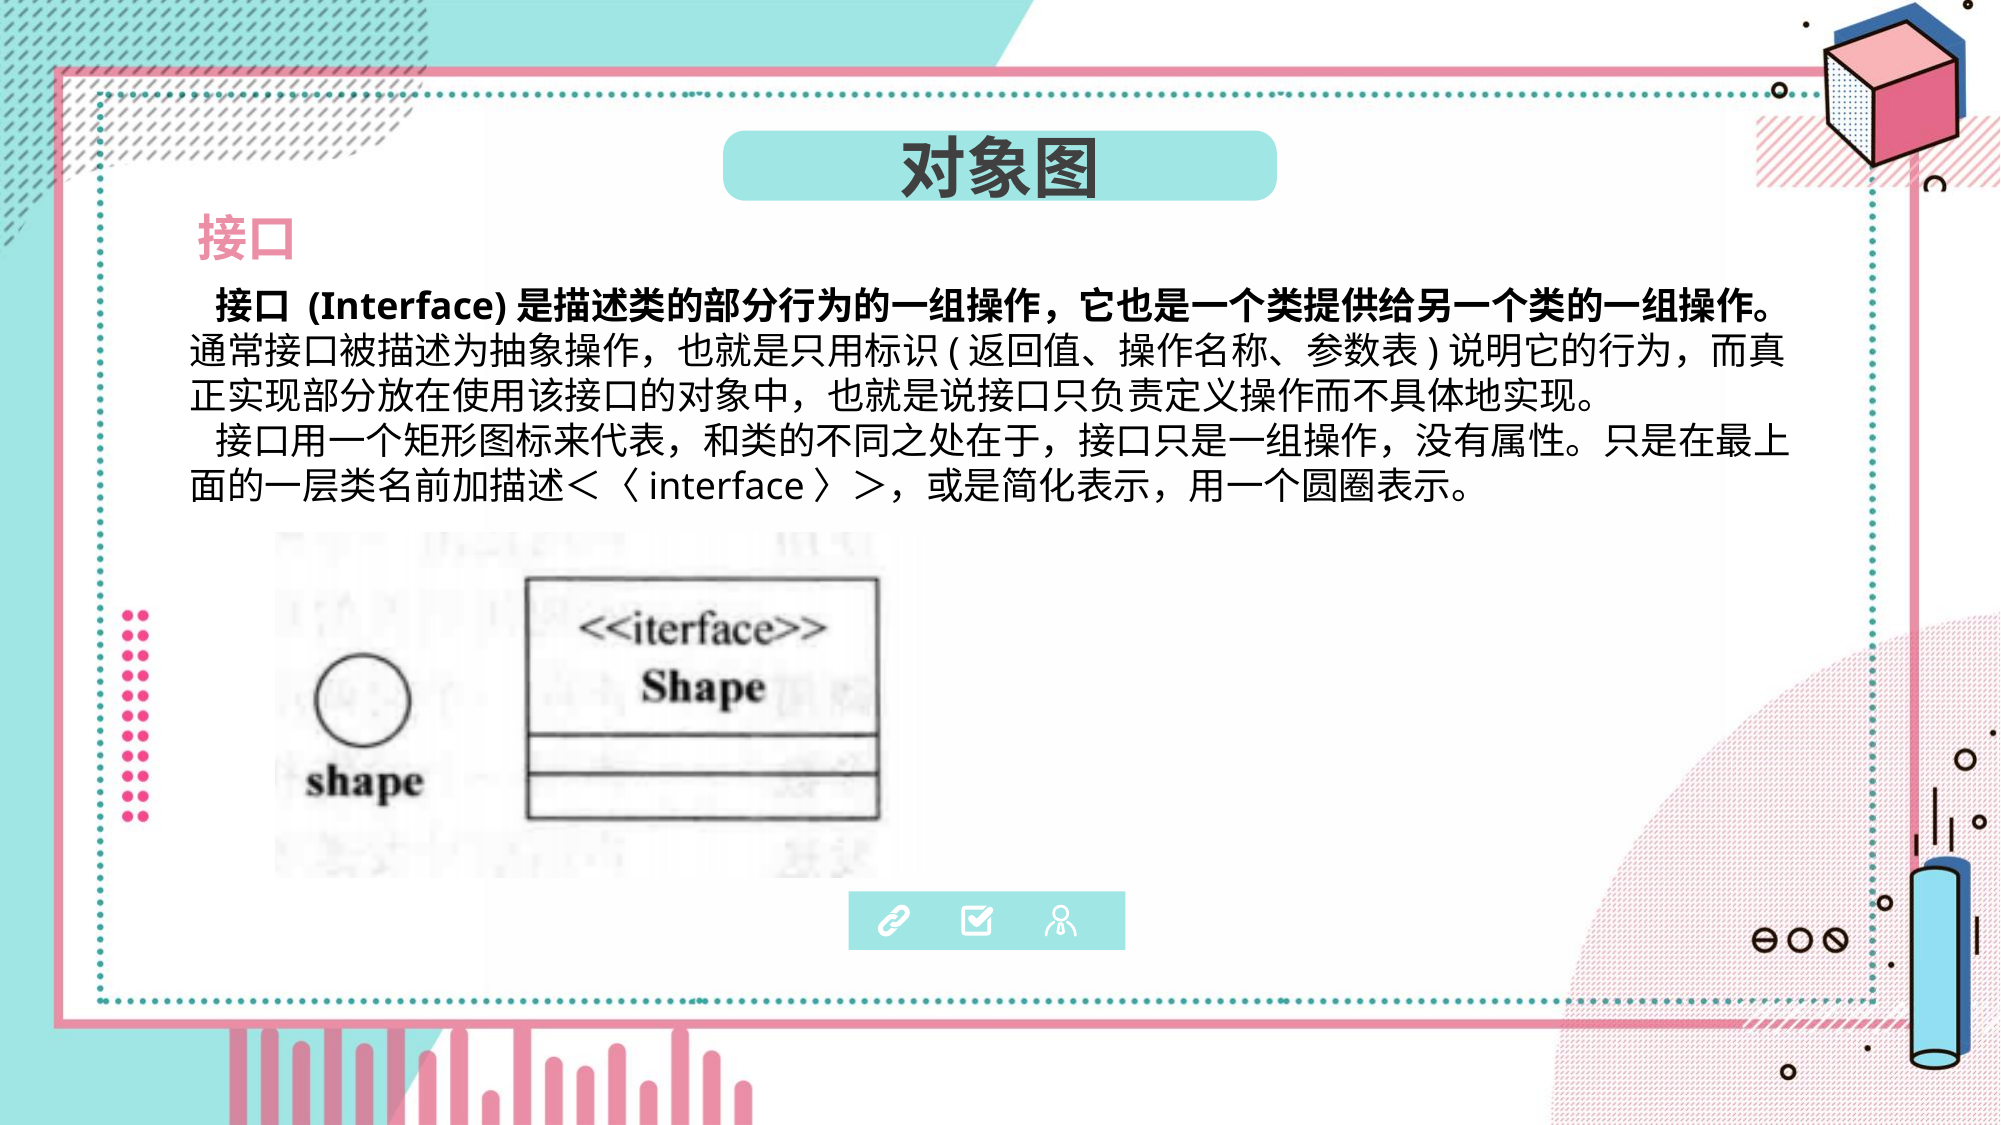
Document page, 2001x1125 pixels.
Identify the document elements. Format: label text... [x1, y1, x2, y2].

picture [0, 0, 2001, 1125]
text_box 接口 [182, 198, 313, 274]
text_box 对象图 [722, 129, 1278, 202]
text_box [848, 891, 1126, 950]
text_box 接口 (Interface)是描述类的部分行为的一组操作，它也是一个类提供给另一个类的一组操作。通常接口被描述为抽象操作，也就是只用标识(返回值、操作名称、参数表)说明它的行为，而真正实现部分放在使用该接口的对象中，也就是说接口只负责定义操作而不具体地实现。 接口用一个矩形图标来代表，和类的不同之处在于，接口只是一组操作，没有属性。只是在最上面的一层类名前加描述＜〈interface〉＞，或是简化表示，用一个圆圈表示。 [174, 274, 1826, 560]
